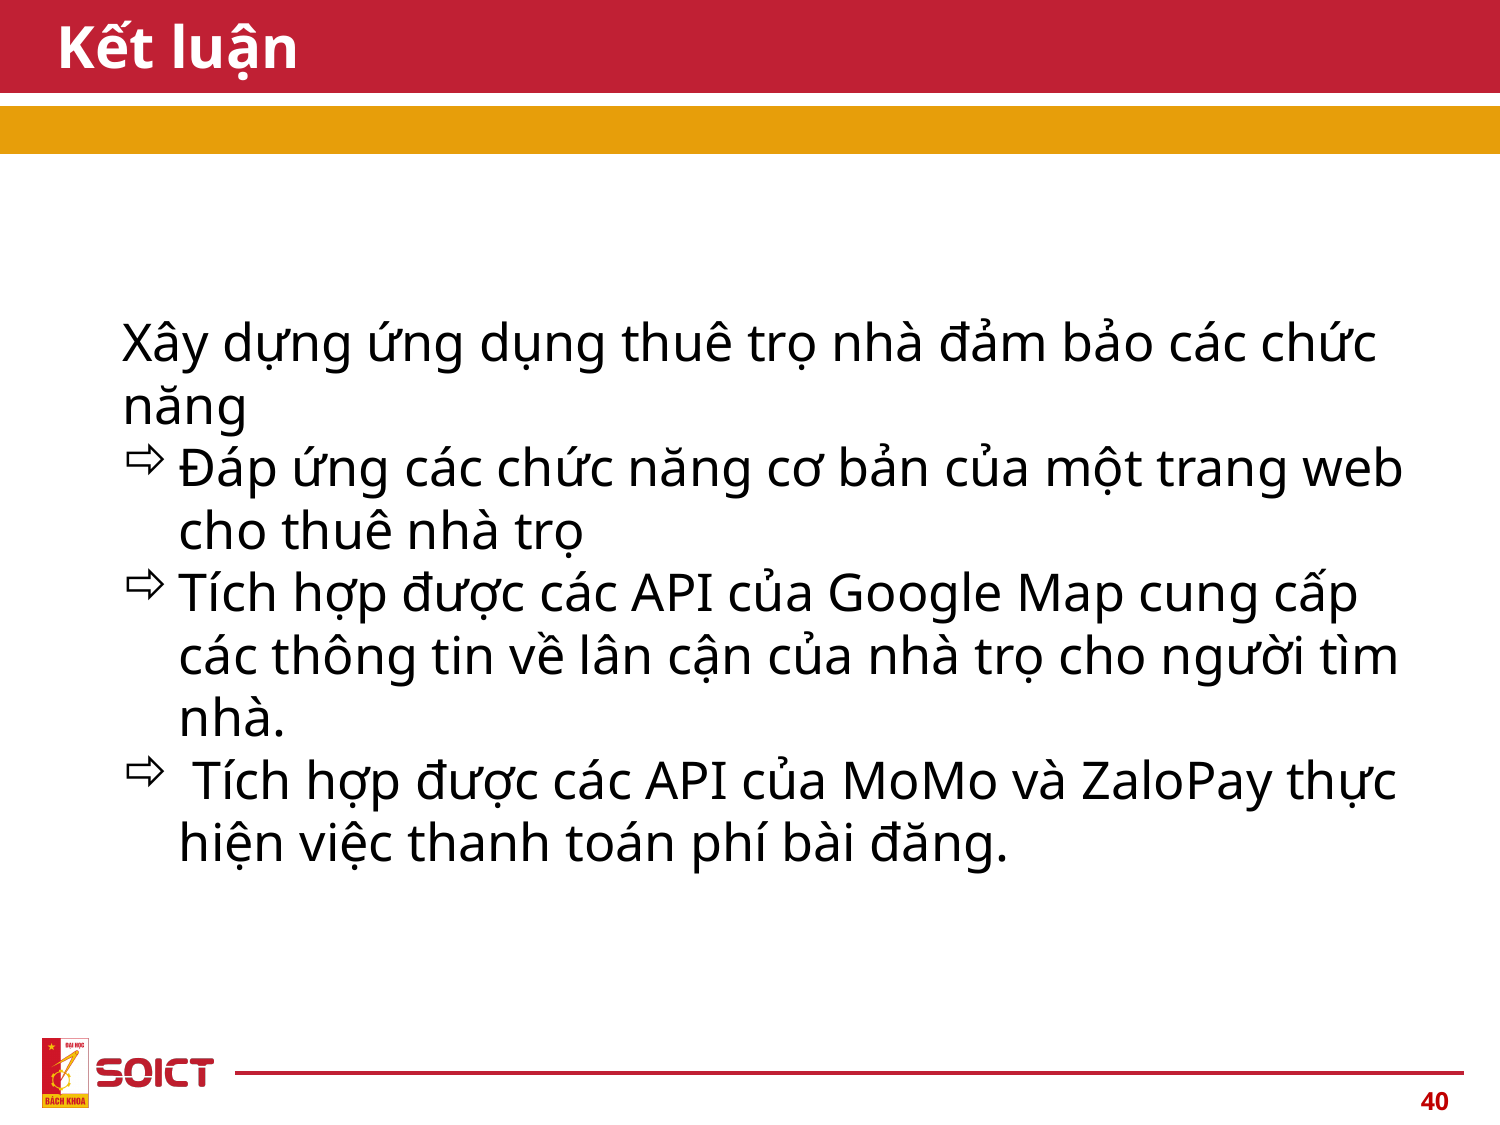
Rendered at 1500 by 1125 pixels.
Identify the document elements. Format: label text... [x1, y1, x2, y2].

title Kết luận [41, 10, 1459, 83]
picture [42, 1038, 214, 1108]
slide_number 40 [1126, 1078, 1464, 1125]
text_box Xây dựng ứng dụng thuê trọ nhà đảm bảo các chức năng Đáp ứng các chức năng cơ bản của một trang web cho thuê nhà trọ Tích hợp được các API của Google Map cung cấp các thông tin về lân cận của nhà trọ cho người tìm nhà. Tích hợp được các API của MoMo và ZaloPay thực hiện việc thanh toán phí bài đăng. [107, 302, 1443, 880]
